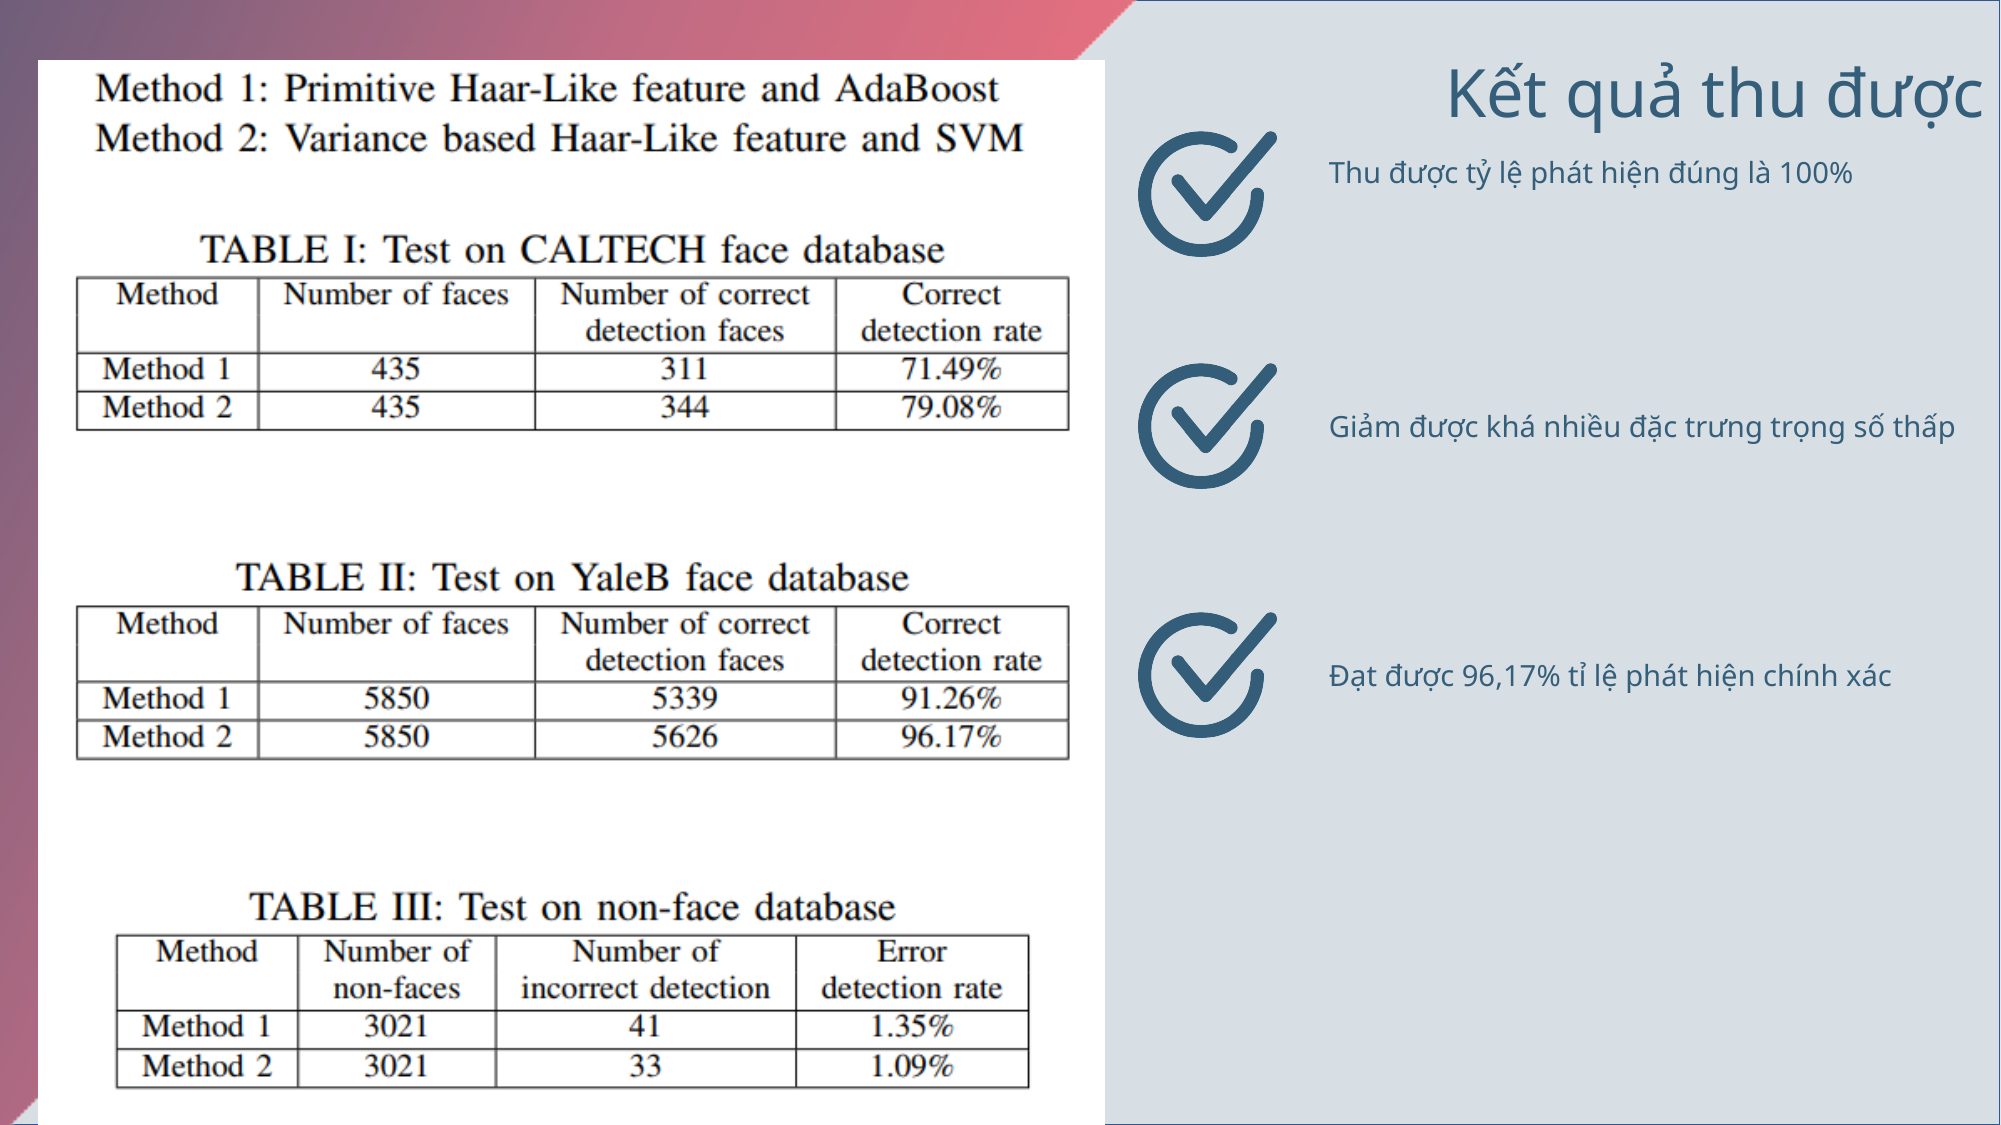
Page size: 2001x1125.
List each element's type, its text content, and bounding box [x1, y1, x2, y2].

picture [1138, 363, 1277, 489]
picture [1138, 131, 1277, 257]
picture [1138, 612, 1277, 738]
text_box Giảm được khá nhiều đặc trưng trọng số thấp [1314, 391, 2000, 465]
picture [0, 0, 2000, 1125]
text_box Đạt được 96,17% tỉ lệ phát hiện chính xác [1314, 639, 2000, 714]
text_box Kết quả thu được [494, 43, 2000, 139]
text_box Thu được tỷ lệ phát hiện đúng là 100% [1314, 137, 2000, 211]
